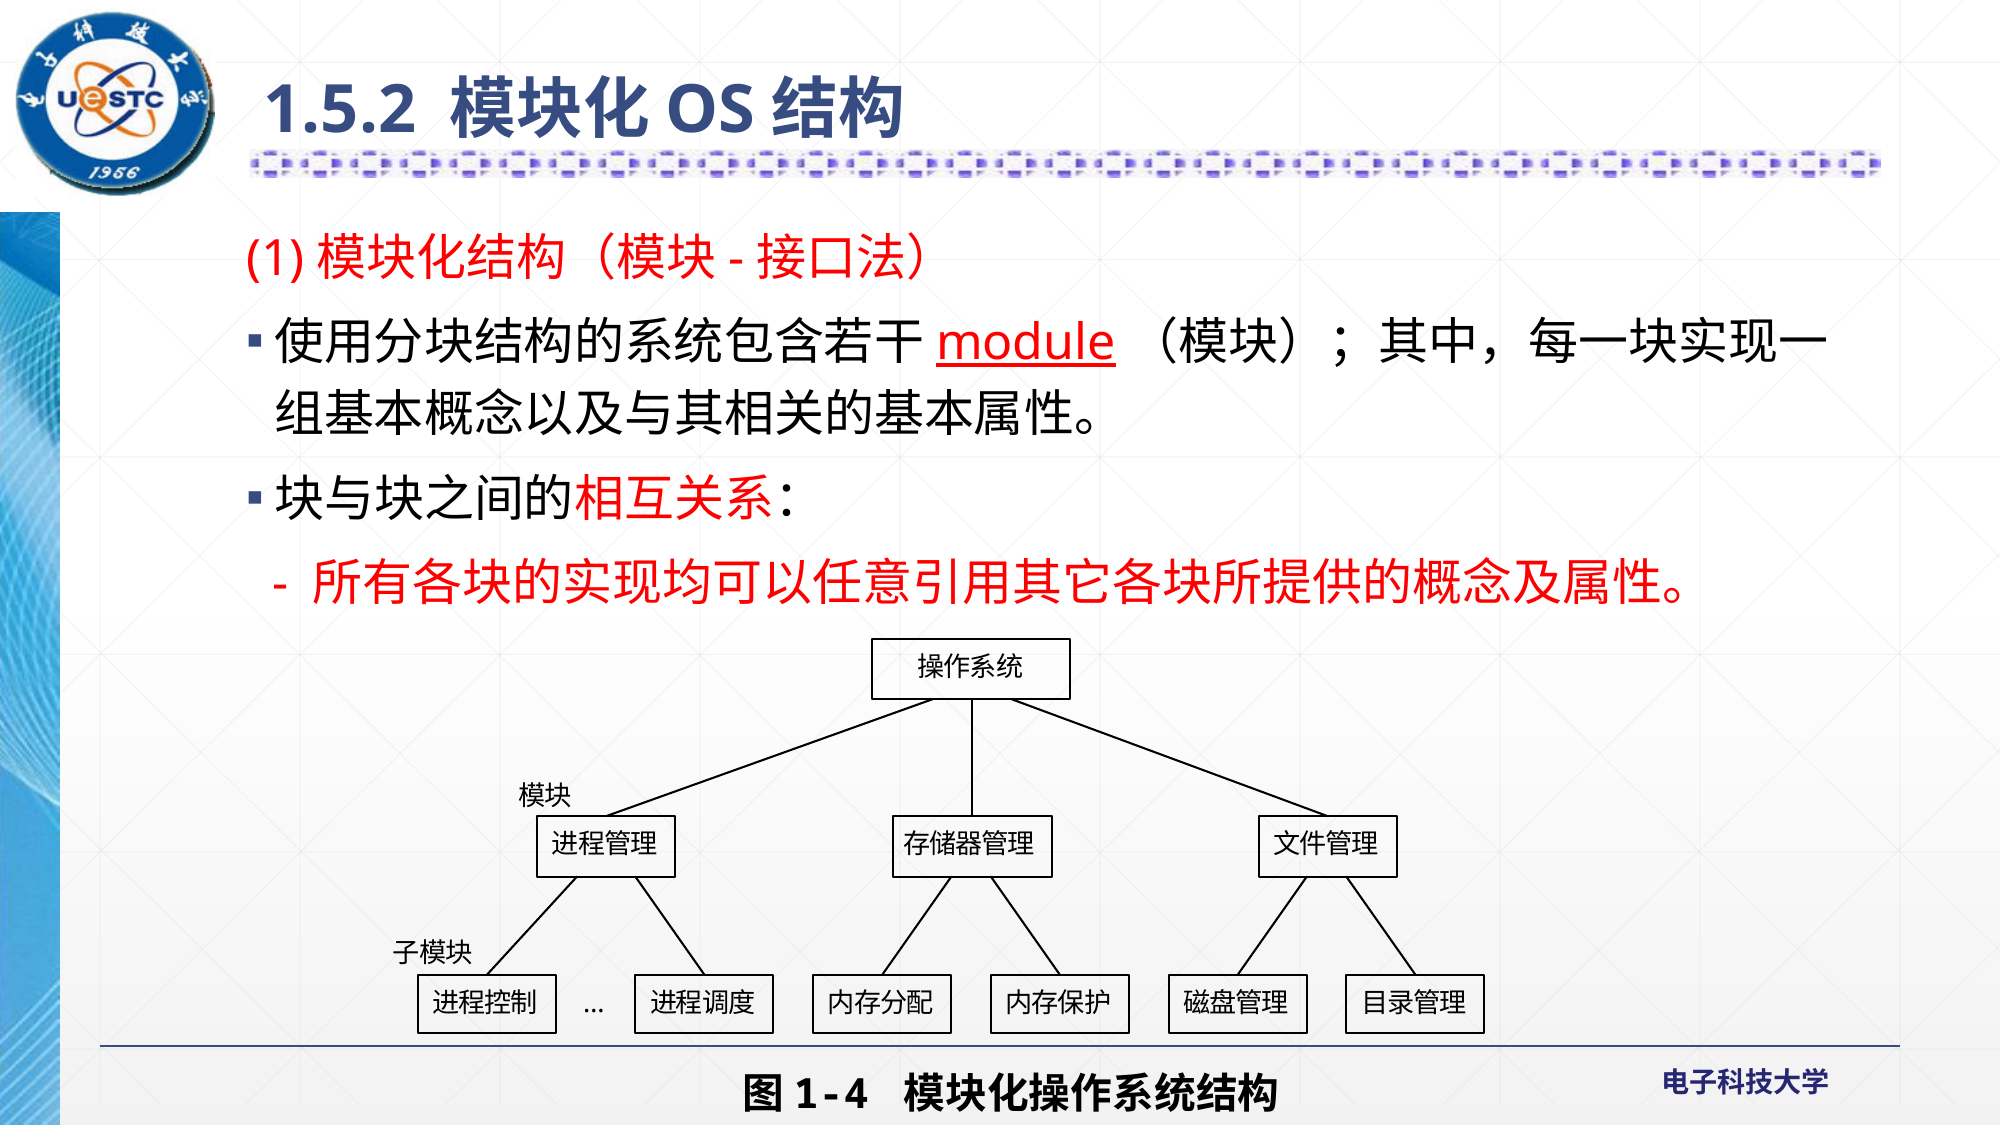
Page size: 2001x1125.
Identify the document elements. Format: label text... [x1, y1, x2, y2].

text_box 图1-4 模块化操作系统结构 [727, 1059, 1304, 1125]
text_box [369, 630, 1495, 1044]
list (1)模块化结构（模块-接口法） 使用分块结构的系统包含若干module（模块）；其中，每一块实现一组基本概念以及与其相关的基本属性。 块与块之间的相互关系： - 所有各块的实现均可以任意引用其它各块所提供的概念及属性。 [231, 205, 1847, 590]
picture [1263, 149, 1881, 178]
picture [15, 0, 215, 197]
picture [0, 212, 60, 1125]
title 1.5.2 模块化OS结构 [248, 67, 1263, 183]
